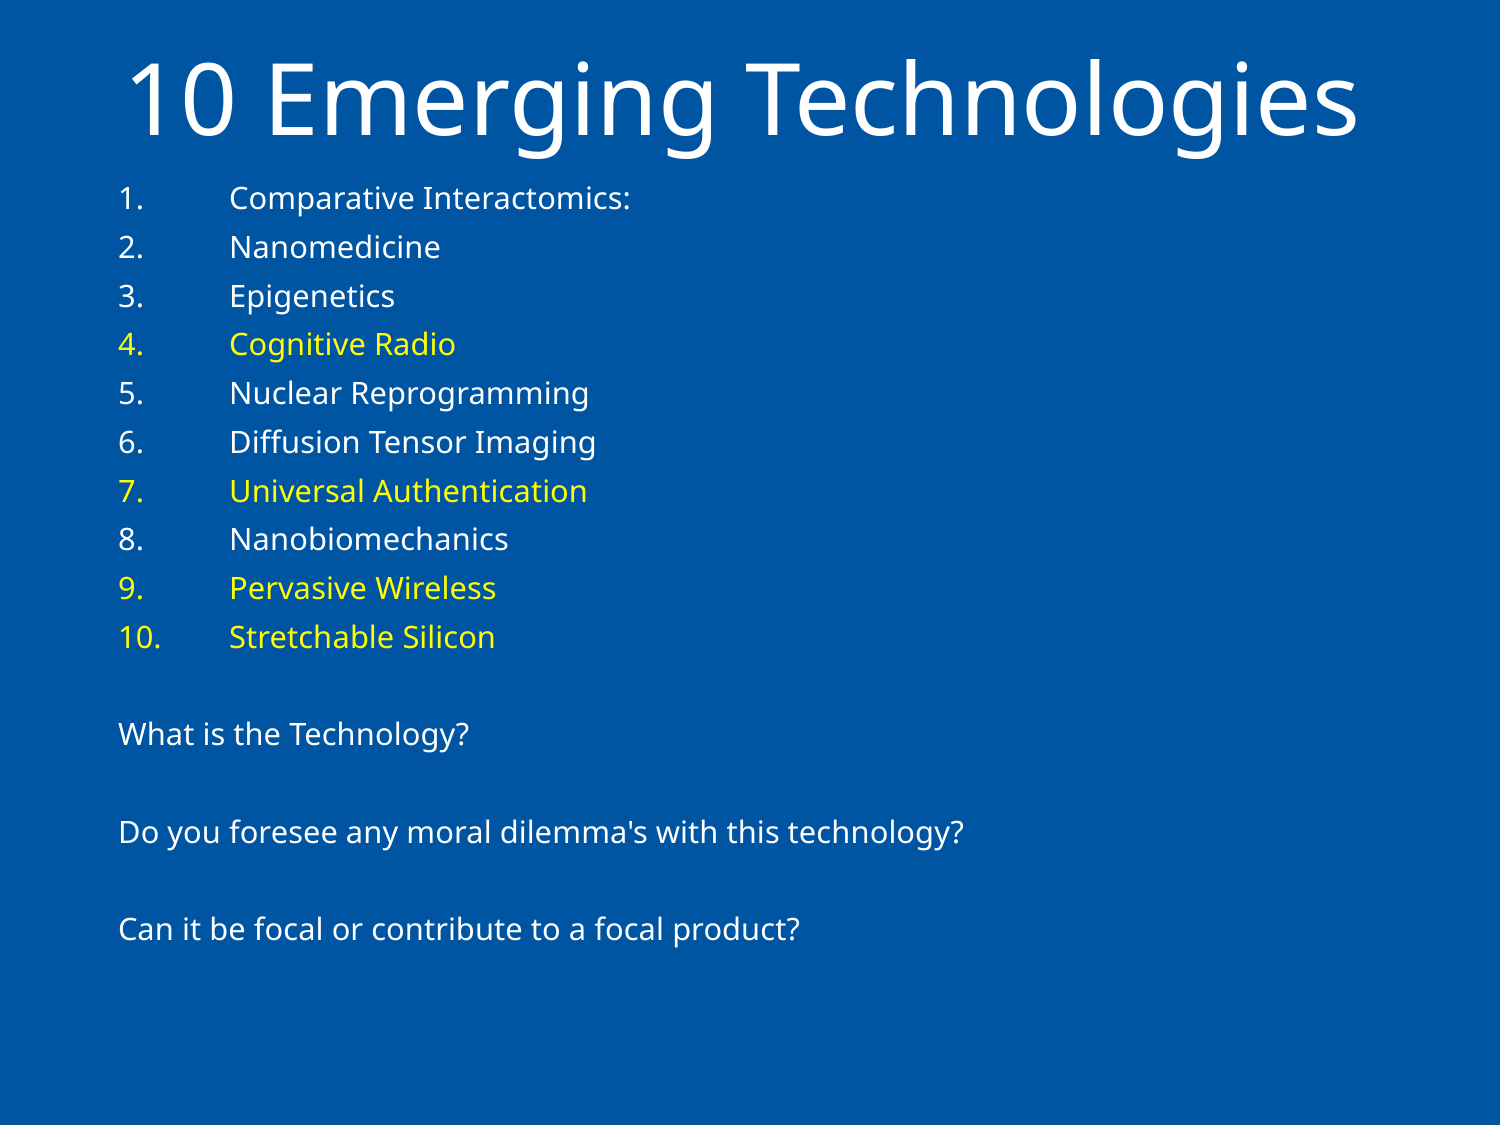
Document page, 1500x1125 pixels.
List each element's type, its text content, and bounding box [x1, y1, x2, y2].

list 1. Comparative Interactomics: 2. Nanomedicine 3. Epigenetics 4. Cognitive Radio 5. Nuclear Reprogramming 6. Diffusion Tensor Imaging 7. Universal Authentication 8. Nanobiomechanics 9. Pervasive Wireless 10. Stretchable Silicon What is the Technology? Do you foresee any moral dilemma's with this technology? Can it be focal or contribute to a focal product? [103, 175, 1397, 961]
title 10 Emerging Technologies [108, 30, 1402, 176]
